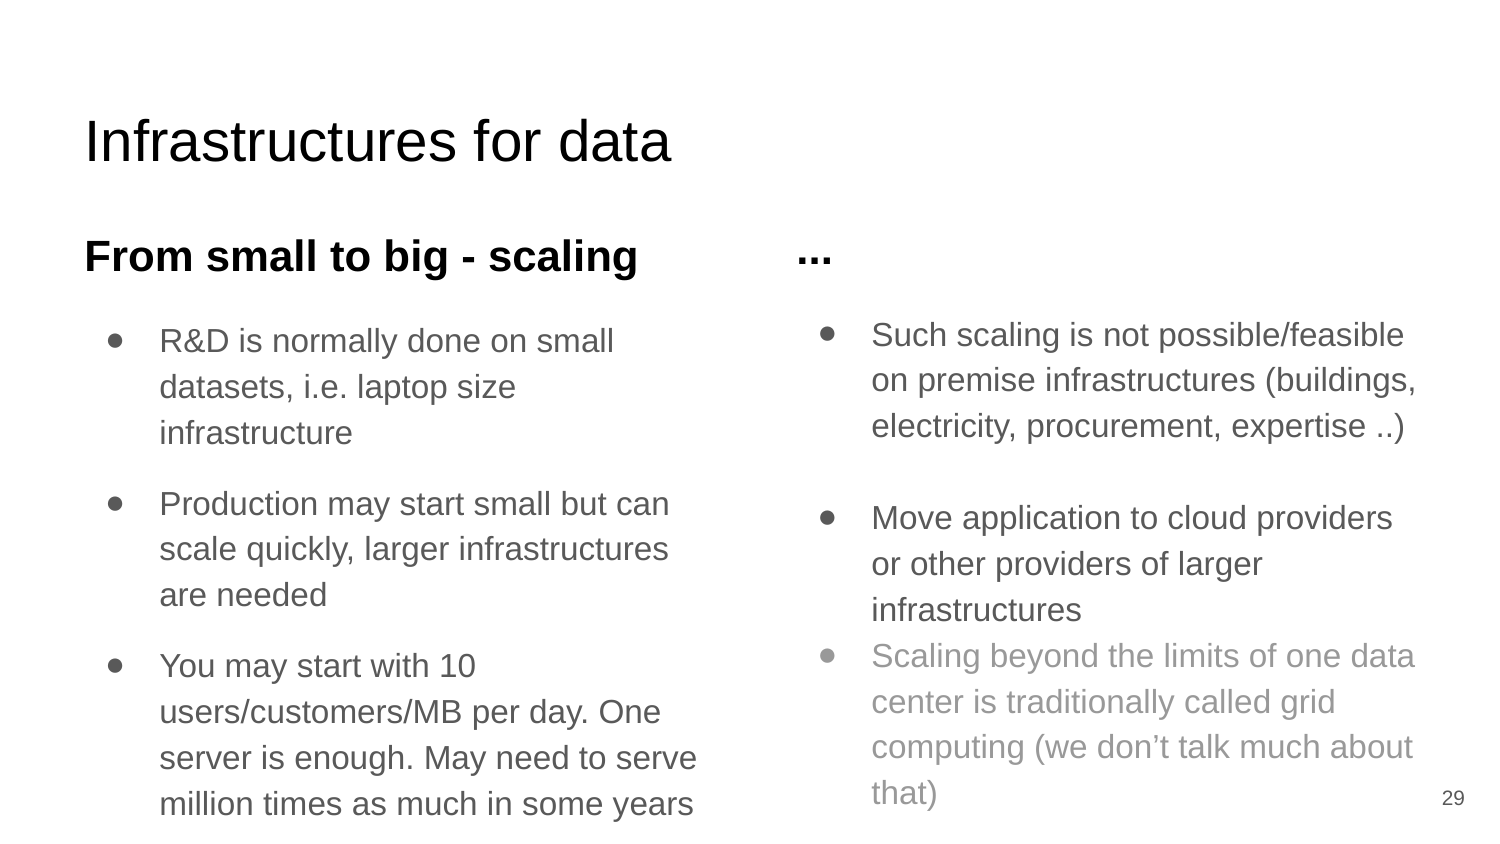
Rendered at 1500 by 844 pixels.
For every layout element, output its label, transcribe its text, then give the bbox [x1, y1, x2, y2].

slide_number 29 [1389, 764, 1480, 830]
title Infrastructures for data [69, 88, 1467, 183]
text_box From small to big - scaling R&D is normally done on small datasets, i.e. laptop size infrastructure Production may start small but can scale quickly, larger infrastructures are needed You may start with 10 users/customers/MB per day. One server is enough. May need to serve million times as much in some years [69, 204, 726, 765]
text_box ... Such scaling is not possible/feasible on premise infrastructures (buildings, electricity, procurement, expertise ..) Move application to cloud providers or other providers of larger infrastructures Scaling beyond the limits of one data center is traditionally called grid computing (we don’t talk much about that) [781, 198, 1438, 759]
